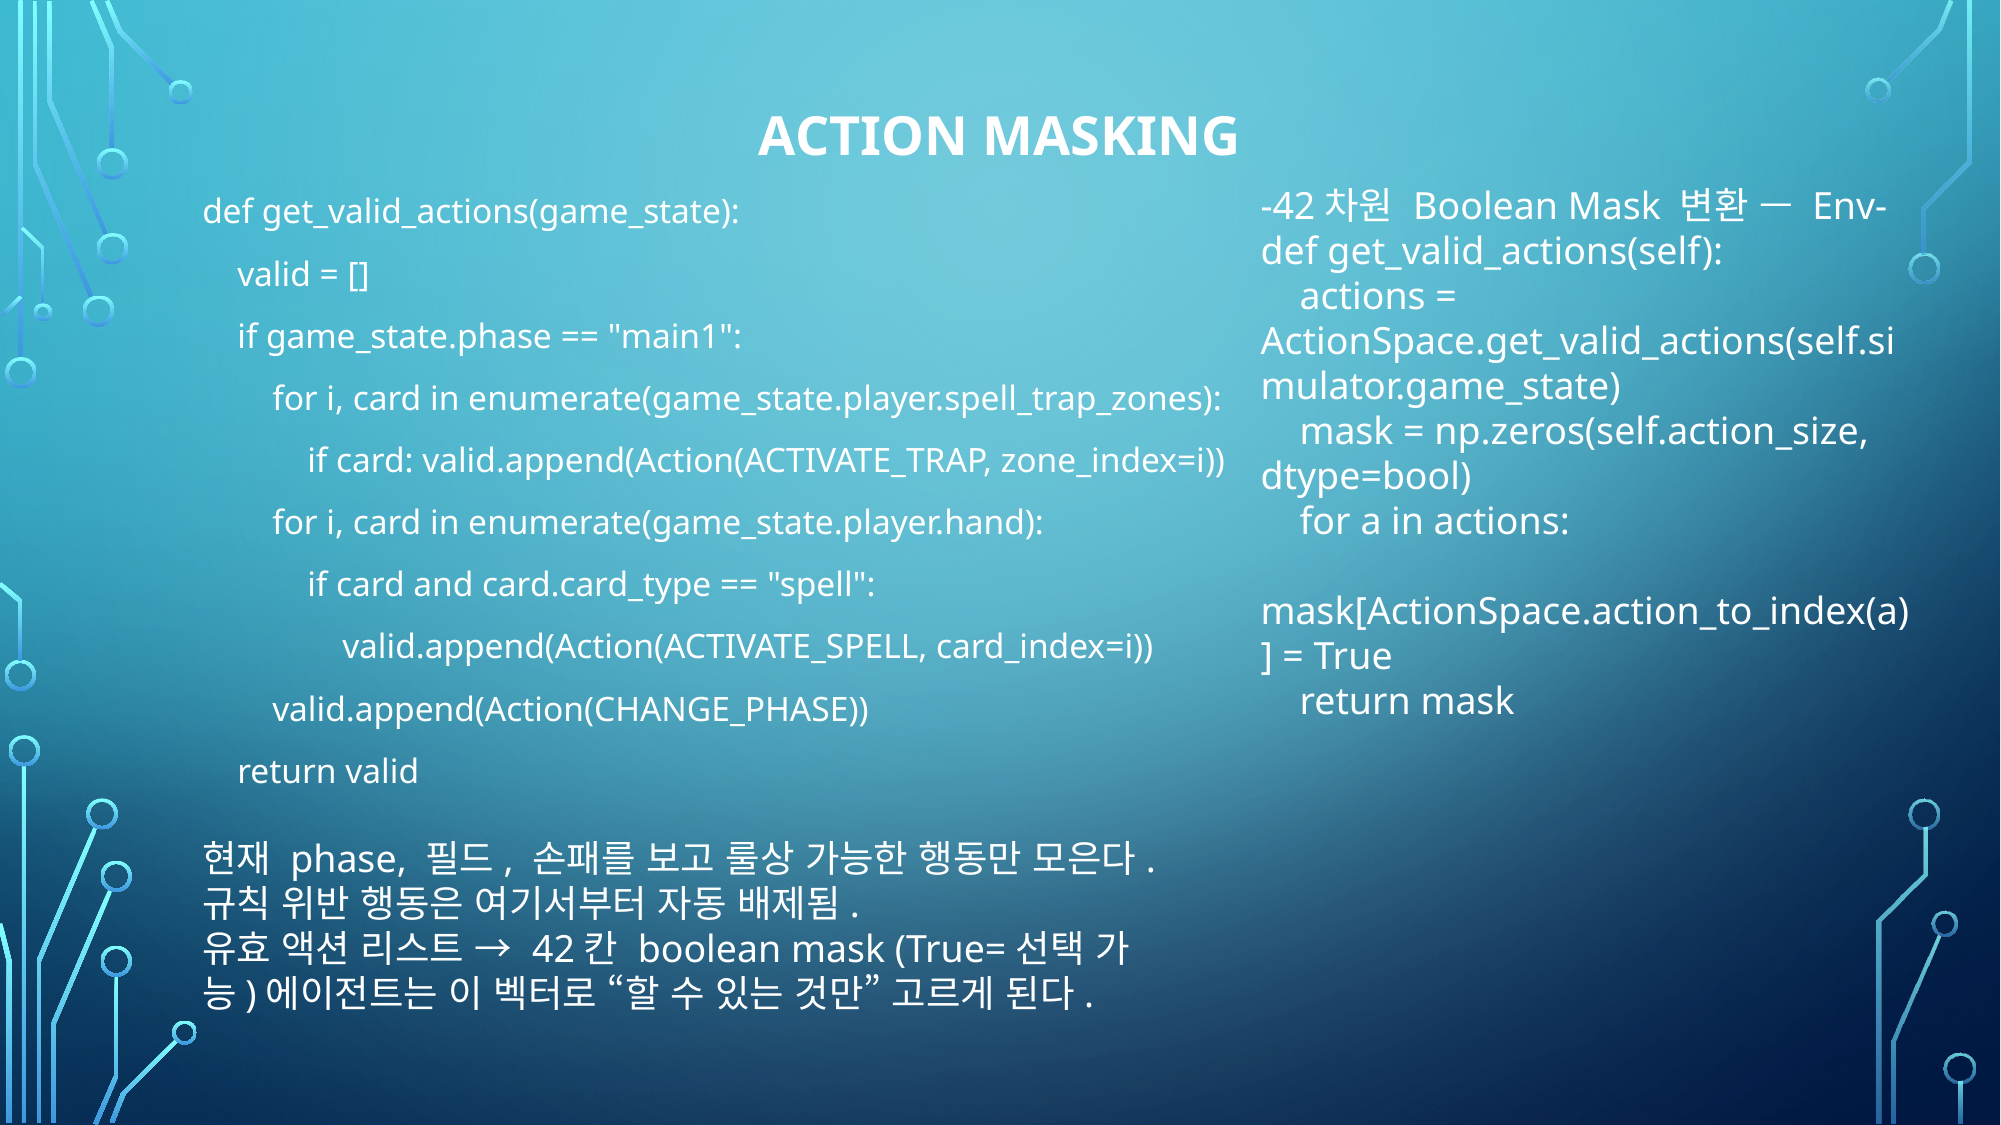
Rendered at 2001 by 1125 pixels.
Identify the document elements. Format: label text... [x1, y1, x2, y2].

text_box -42차원 Boolean Mask 변환 — Env- def get_valid_actions(self): actions = ActionSpace.get_valid_actions(self.simulator.game_state) mask = np.zeros(self.action_size, dtype=bool) for a in actions: mask[ActionSpace.action_to_index(a)] = True return mask [1245, 174, 1934, 730]
list def get_valid_actions(game_state): valid = [] if game_state.phase == "main1": for i, card in enumerate(game_state.player.spell_trap_zones): if card: valid.append(Action(ACTIVATE_TRAP, zone_index=i)) for i, card in enumerate(game_state.player.hand): if card and card.card_type == "spell": valid.append(Action(ACTIVATE_SPELL, card_index=i)) valid.append(Action(CHANGE_PHASE)) return valid [187, 174, 1246, 828]
title Action Masking [187, 101, 1813, 174]
text_box 현재 phase, 필드, 손패를 보고 룰상 가능한 행동만 모은다. 규칙 위반 행동은 여기서부터 자동 배제됨. 유효 액션 리스트 → 42칸 boolean mask (True=선택 가능)에이전트는 이 벡터로 “할 수 있는 것만” 고르게 된다. [187, 827, 1182, 1023]
